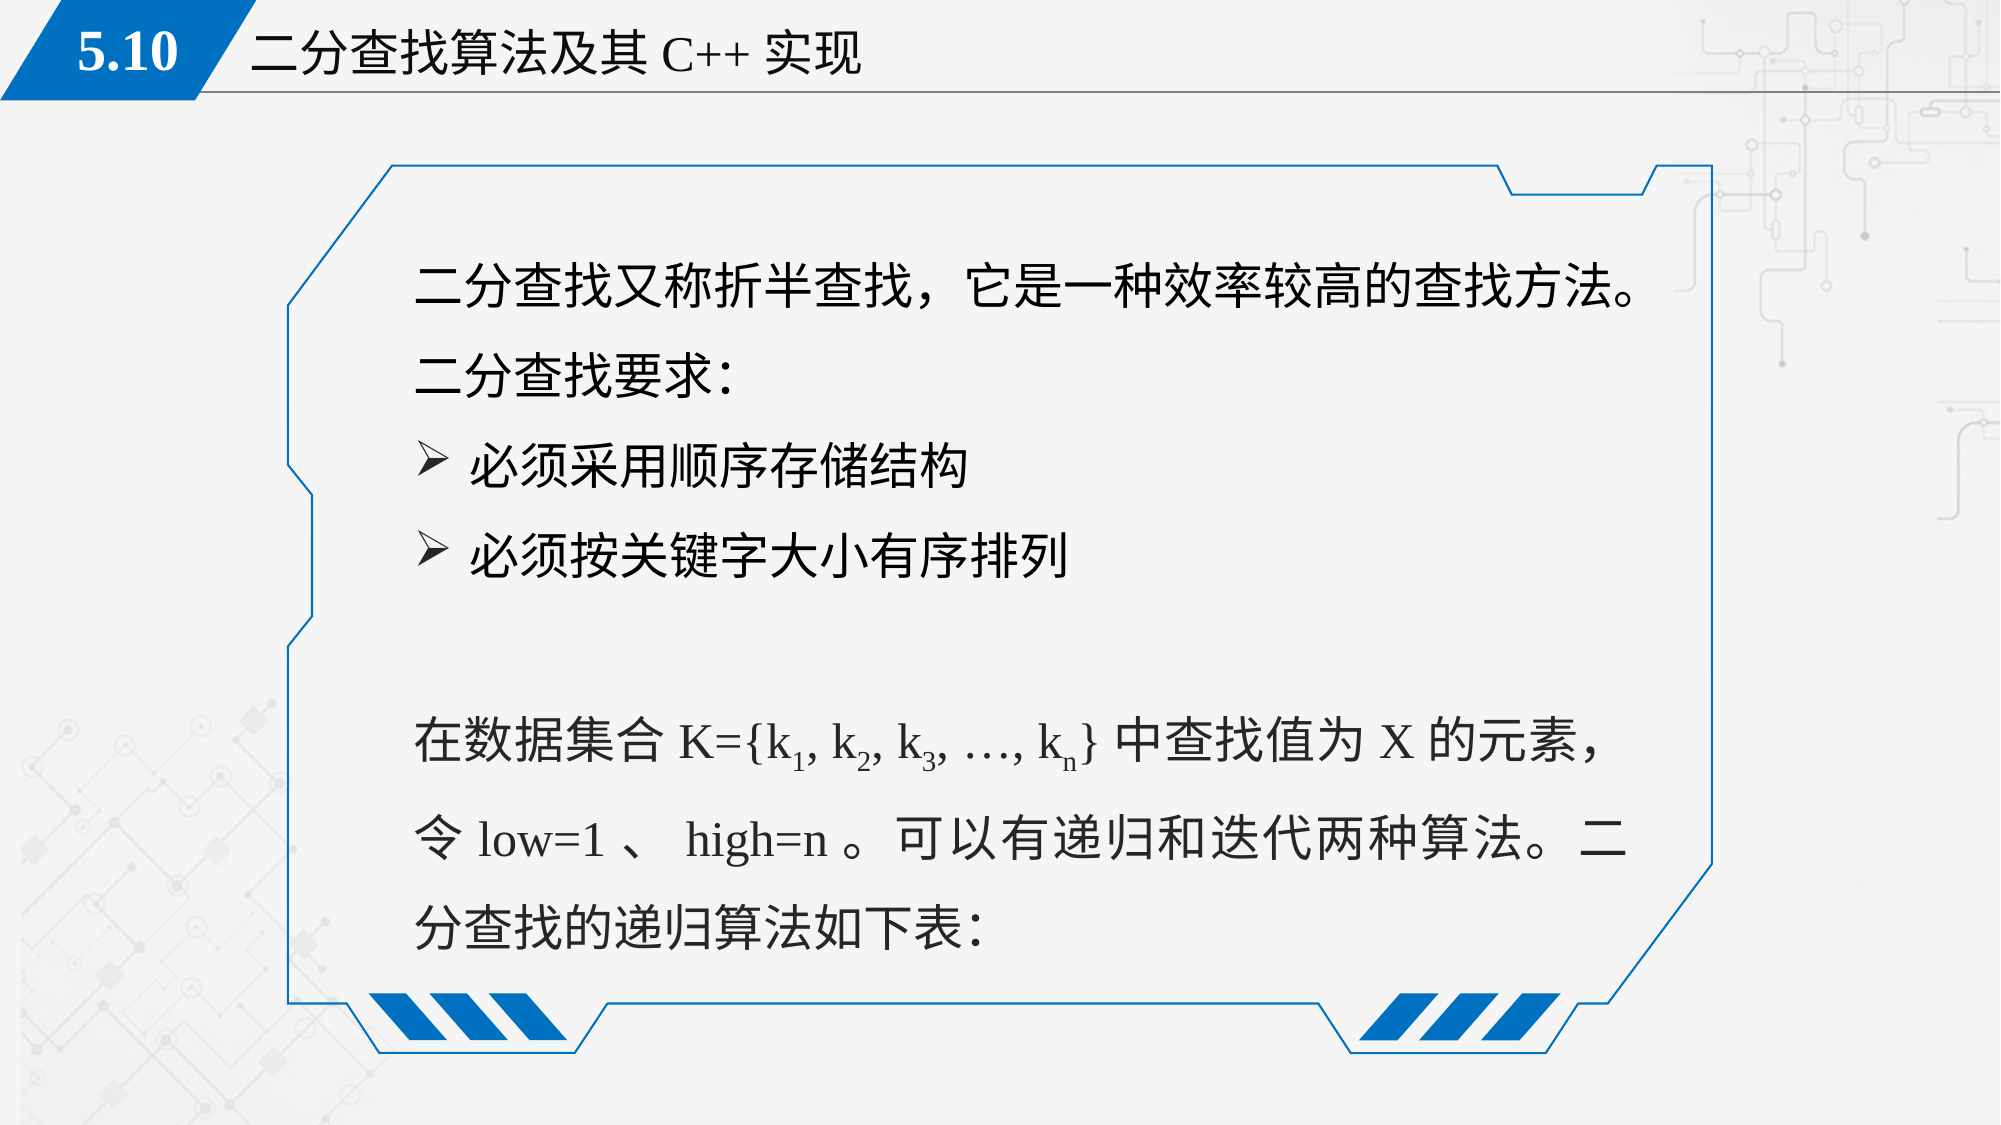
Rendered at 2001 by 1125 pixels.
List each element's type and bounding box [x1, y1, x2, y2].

picture [0, 0, 60, 98]
picture [0, 0, 2001, 1125]
text_box [287, 165, 1712, 1054]
